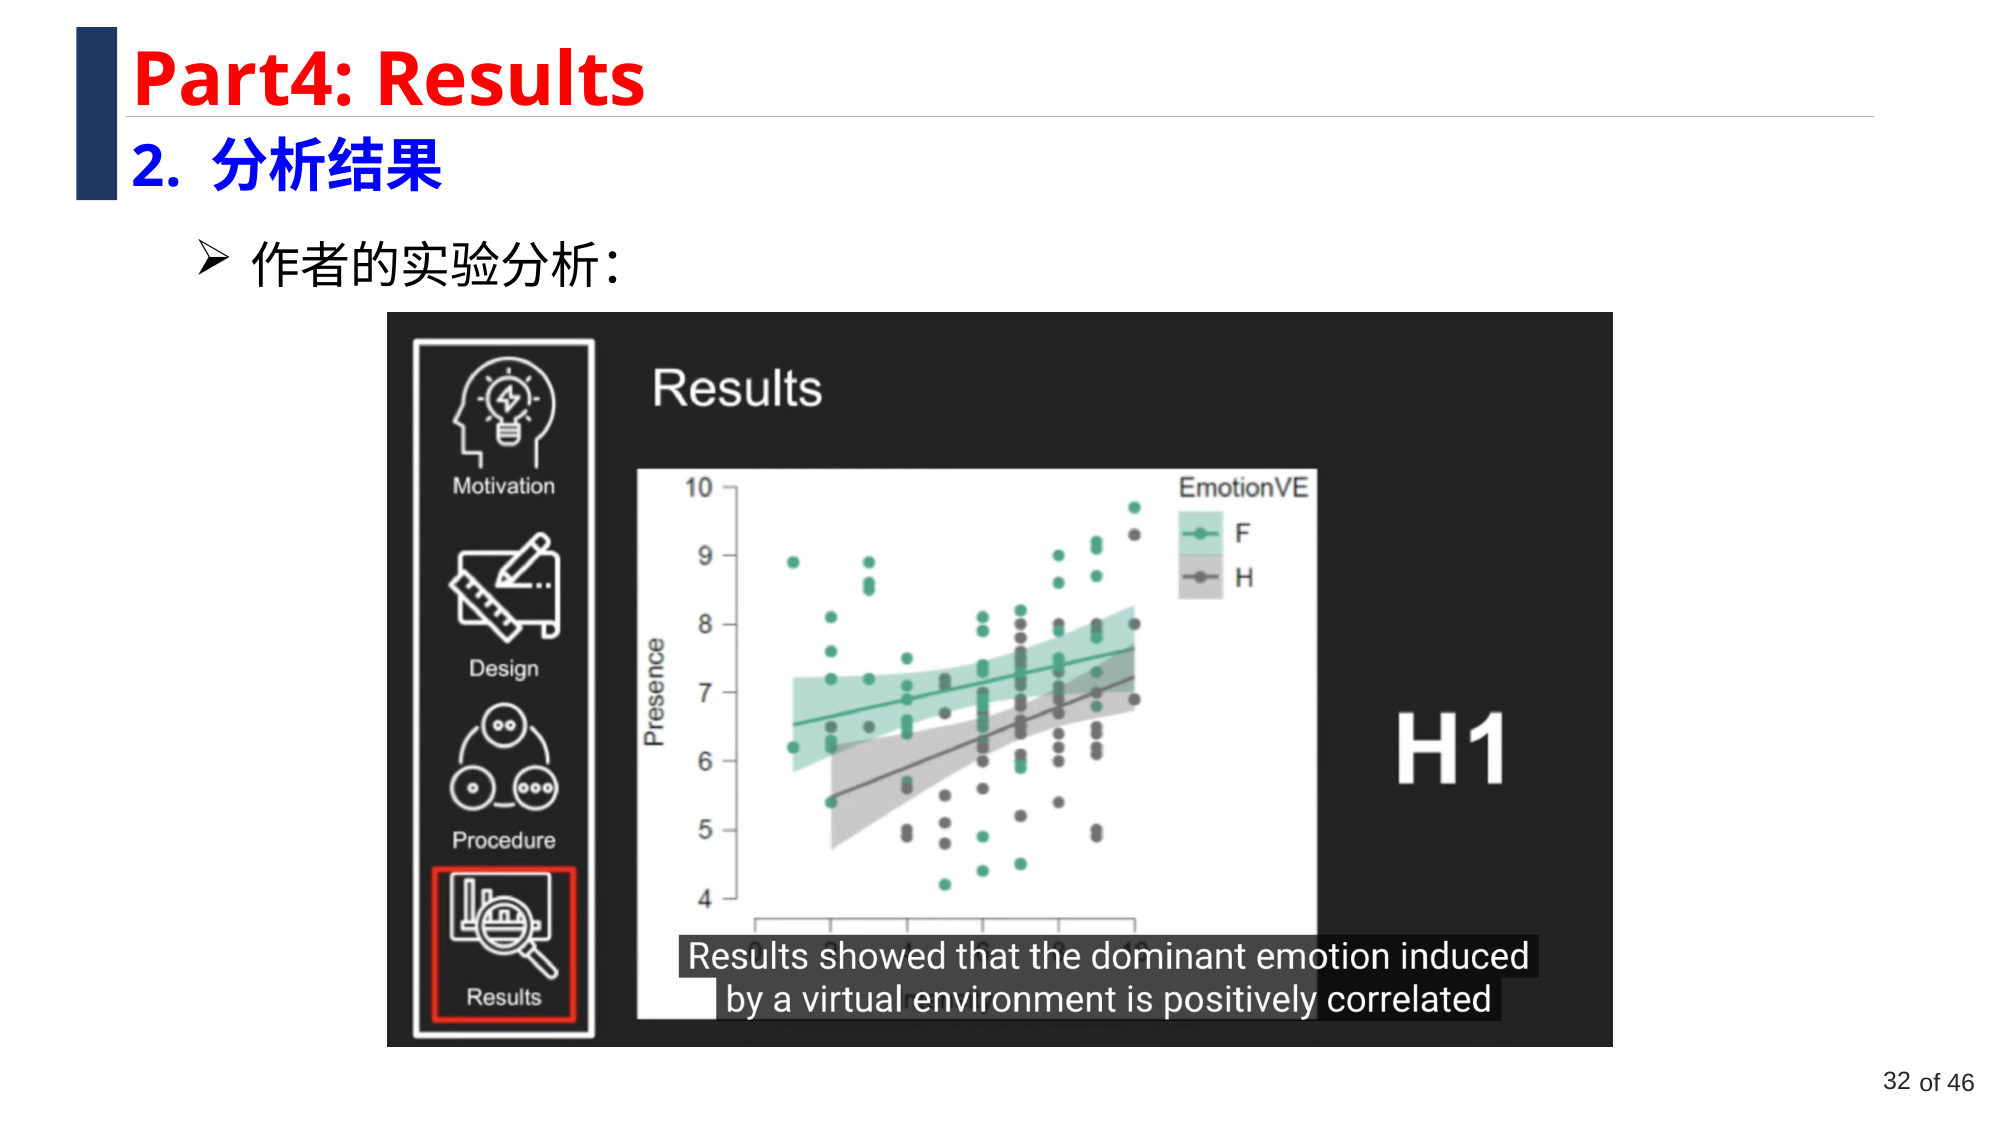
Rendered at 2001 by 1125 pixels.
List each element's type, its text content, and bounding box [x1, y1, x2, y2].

list Part4: Results [117, 51, 1039, 101]
list 2. 分析结果 [117, 128, 1910, 199]
text_box 作者的实验分析： [179, 226, 1971, 301]
picture [387, 312, 1613, 1047]
slide_number 32 [1865, 1057, 1929, 1103]
